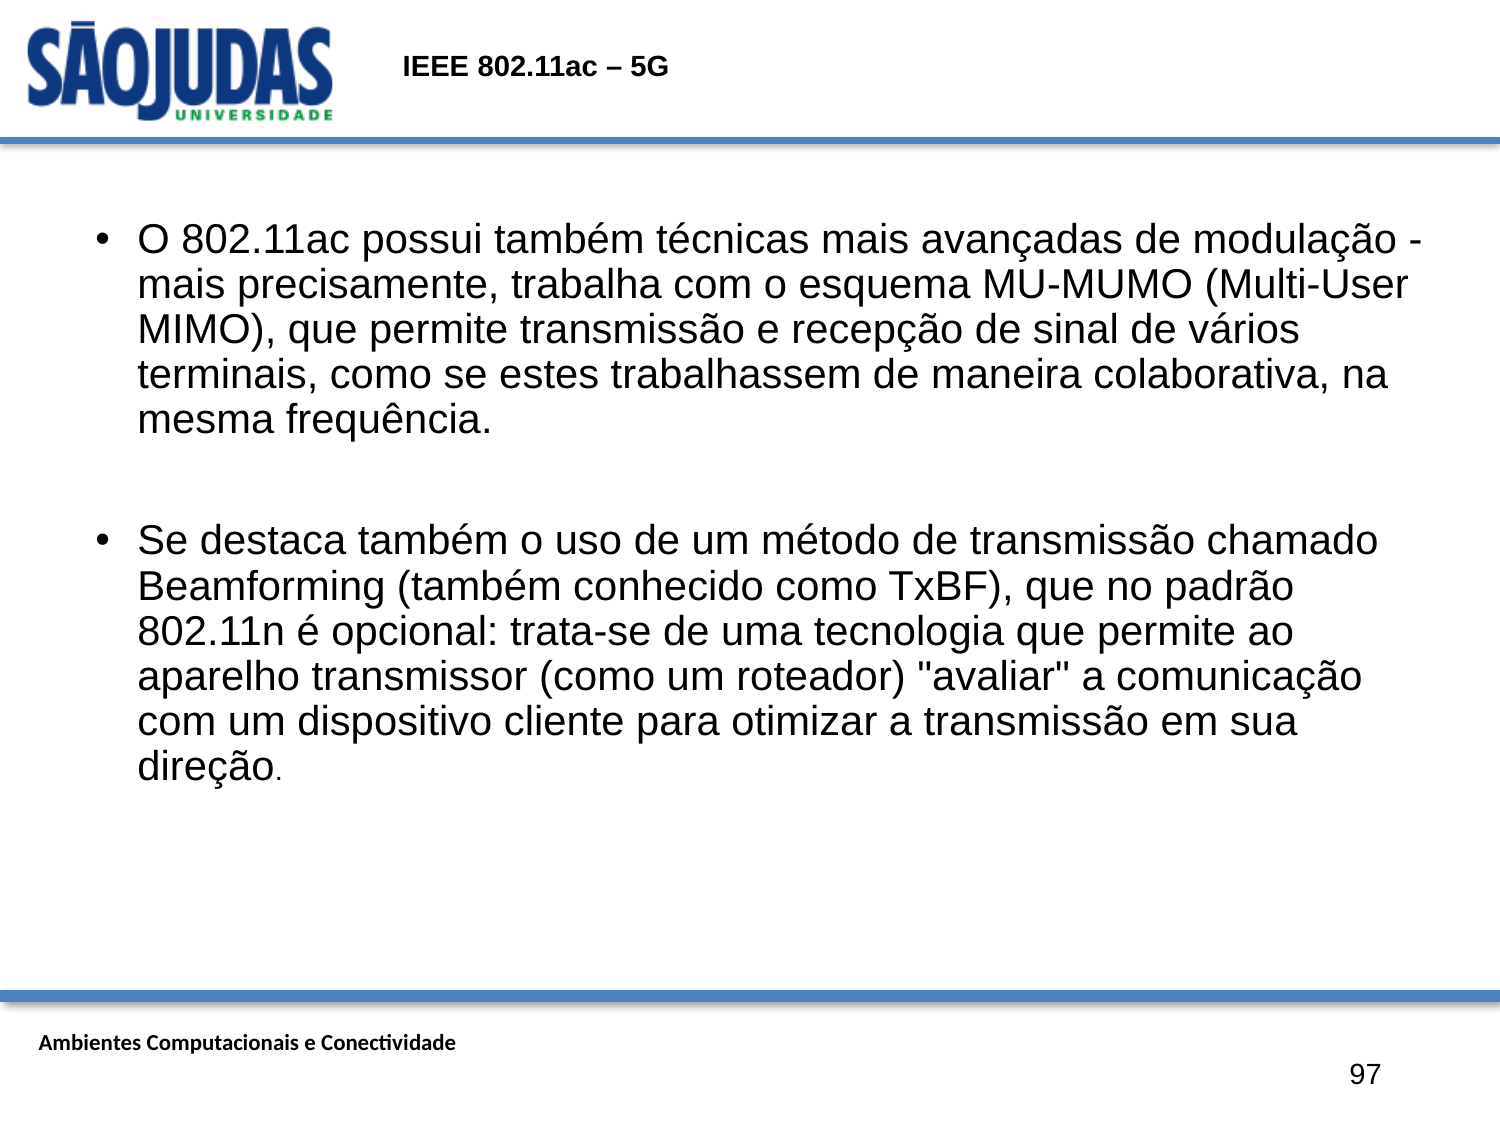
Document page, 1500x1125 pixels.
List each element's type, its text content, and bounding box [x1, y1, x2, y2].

title IEEE 802.11ac – 5G [387, 22, 1397, 112]
list O 802.11ac possui também técnicas mais avançadas de modulação - mais precisamente, trabalha com o esquema MU-MUMO (Multi-User MIMO), que permite transmissão e recepção de sinal de vários terminais, como se estes trabalhassem de maneira colaborativa, na mesma frequência. Se destaca também o uso de um método de transmissão chamado Beamforming (também conhecido como TxBF), que no padrão 802.11n é opcional: trata-se de uma tecnologia que permite ao aparelho transmissor (como um roteador) "avaliar" a comunicação com um dispositivo cliente para otimizar a transmissão em sua direção. [66, 210, 1468, 924]
picture [23, 0, 336, 129]
slide_number 97 [1059, 1042, 1397, 1103]
